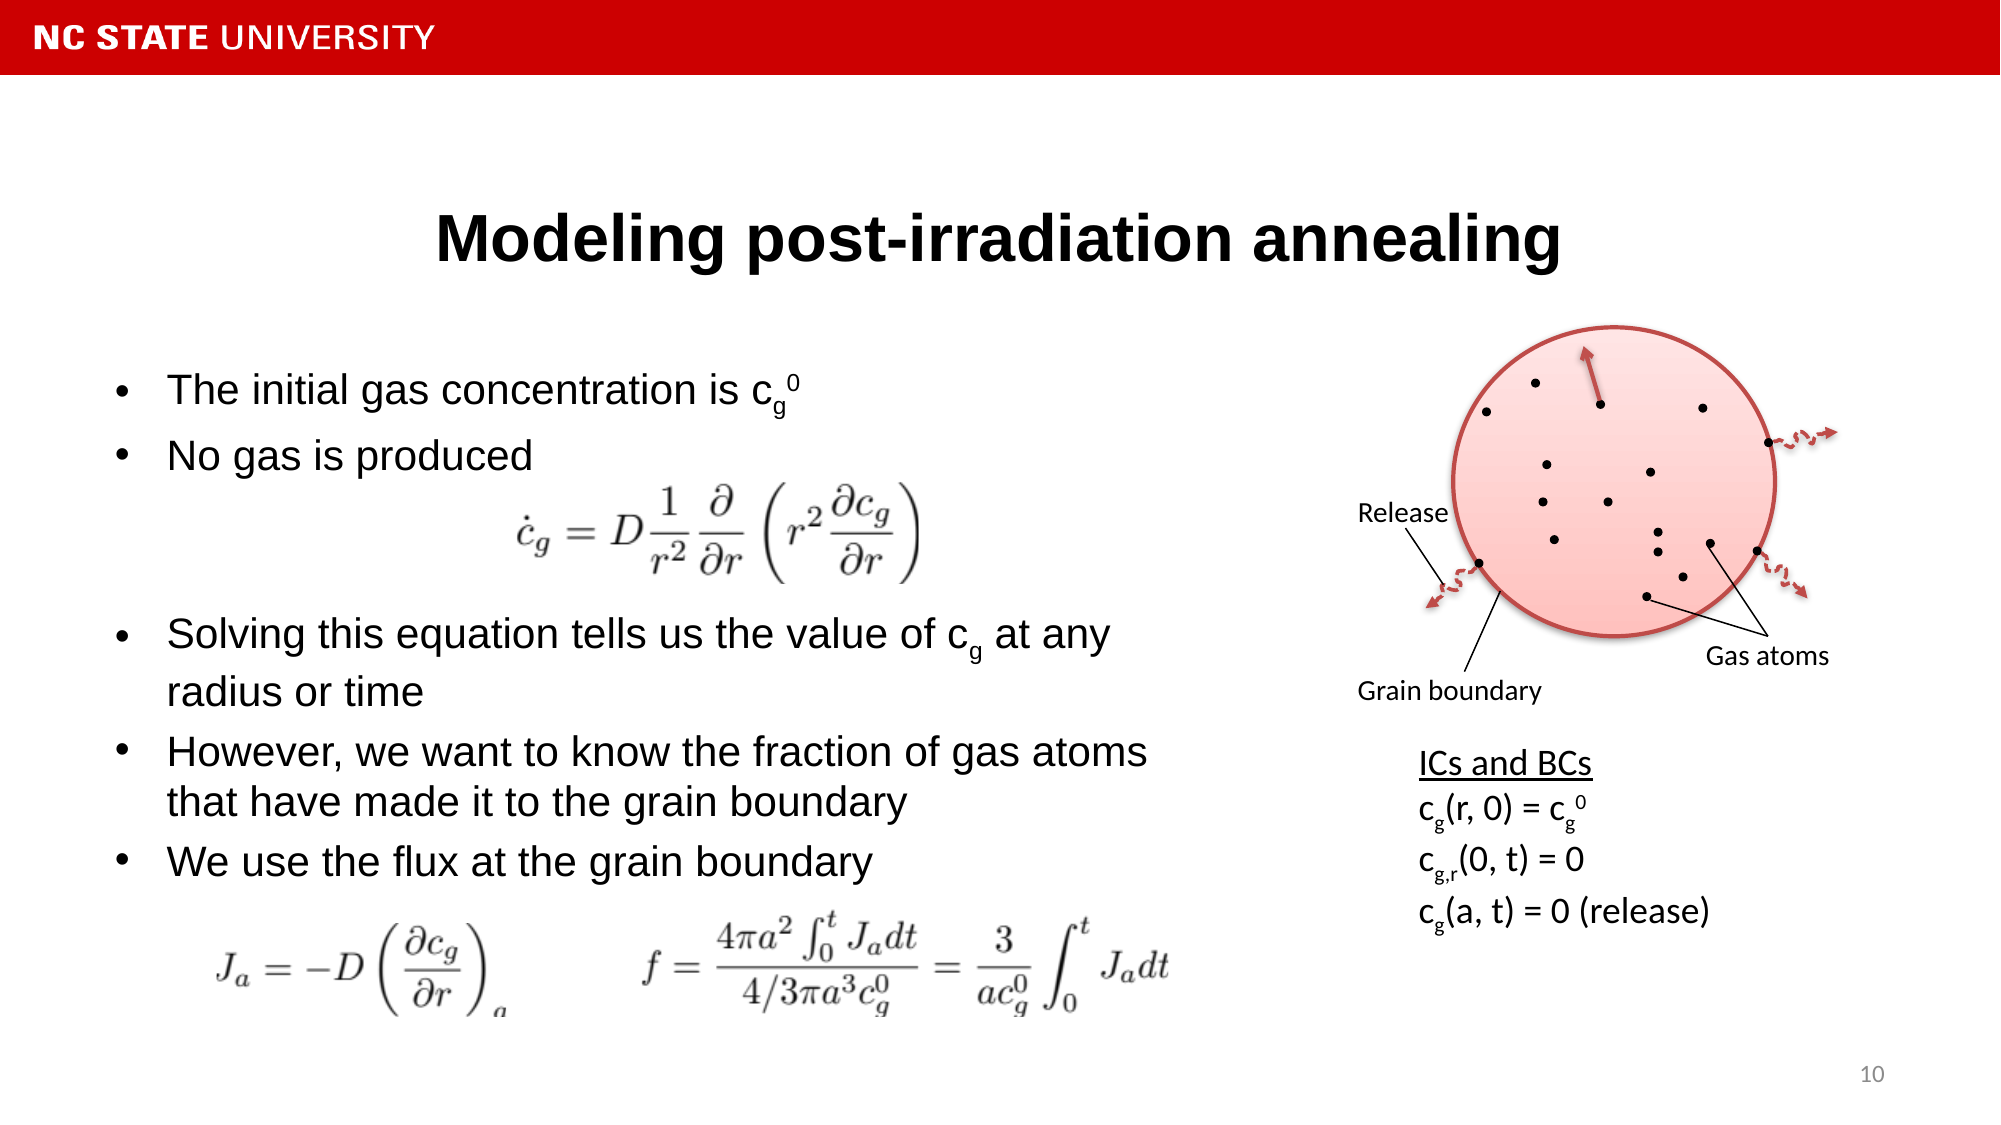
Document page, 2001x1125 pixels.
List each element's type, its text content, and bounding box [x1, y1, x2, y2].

slide_number 10 [1433, 1042, 1900, 1103]
text_box ICs and BCs cg(r, 0) = cg0 cg,r(0, t) = 0 cg(a, t) = 0 (release) [1403, 730, 1768, 989]
picture [641, 908, 1169, 1018]
picture [216, 922, 507, 1018]
list The initial gas concentration is cg0 No gas is produced Solving this equation tells us the value of cg at any radius or time However, we want to know the fraction of gas atoms that have made it to the grain boundary We use the flux at the grain boundary [99, 354, 1242, 895]
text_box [1357, 327, 1844, 708]
picture [516, 480, 919, 584]
picture [0, 0, 2000, 75]
title Modeling post-irradiation annealing [99, 147, 1900, 323]
